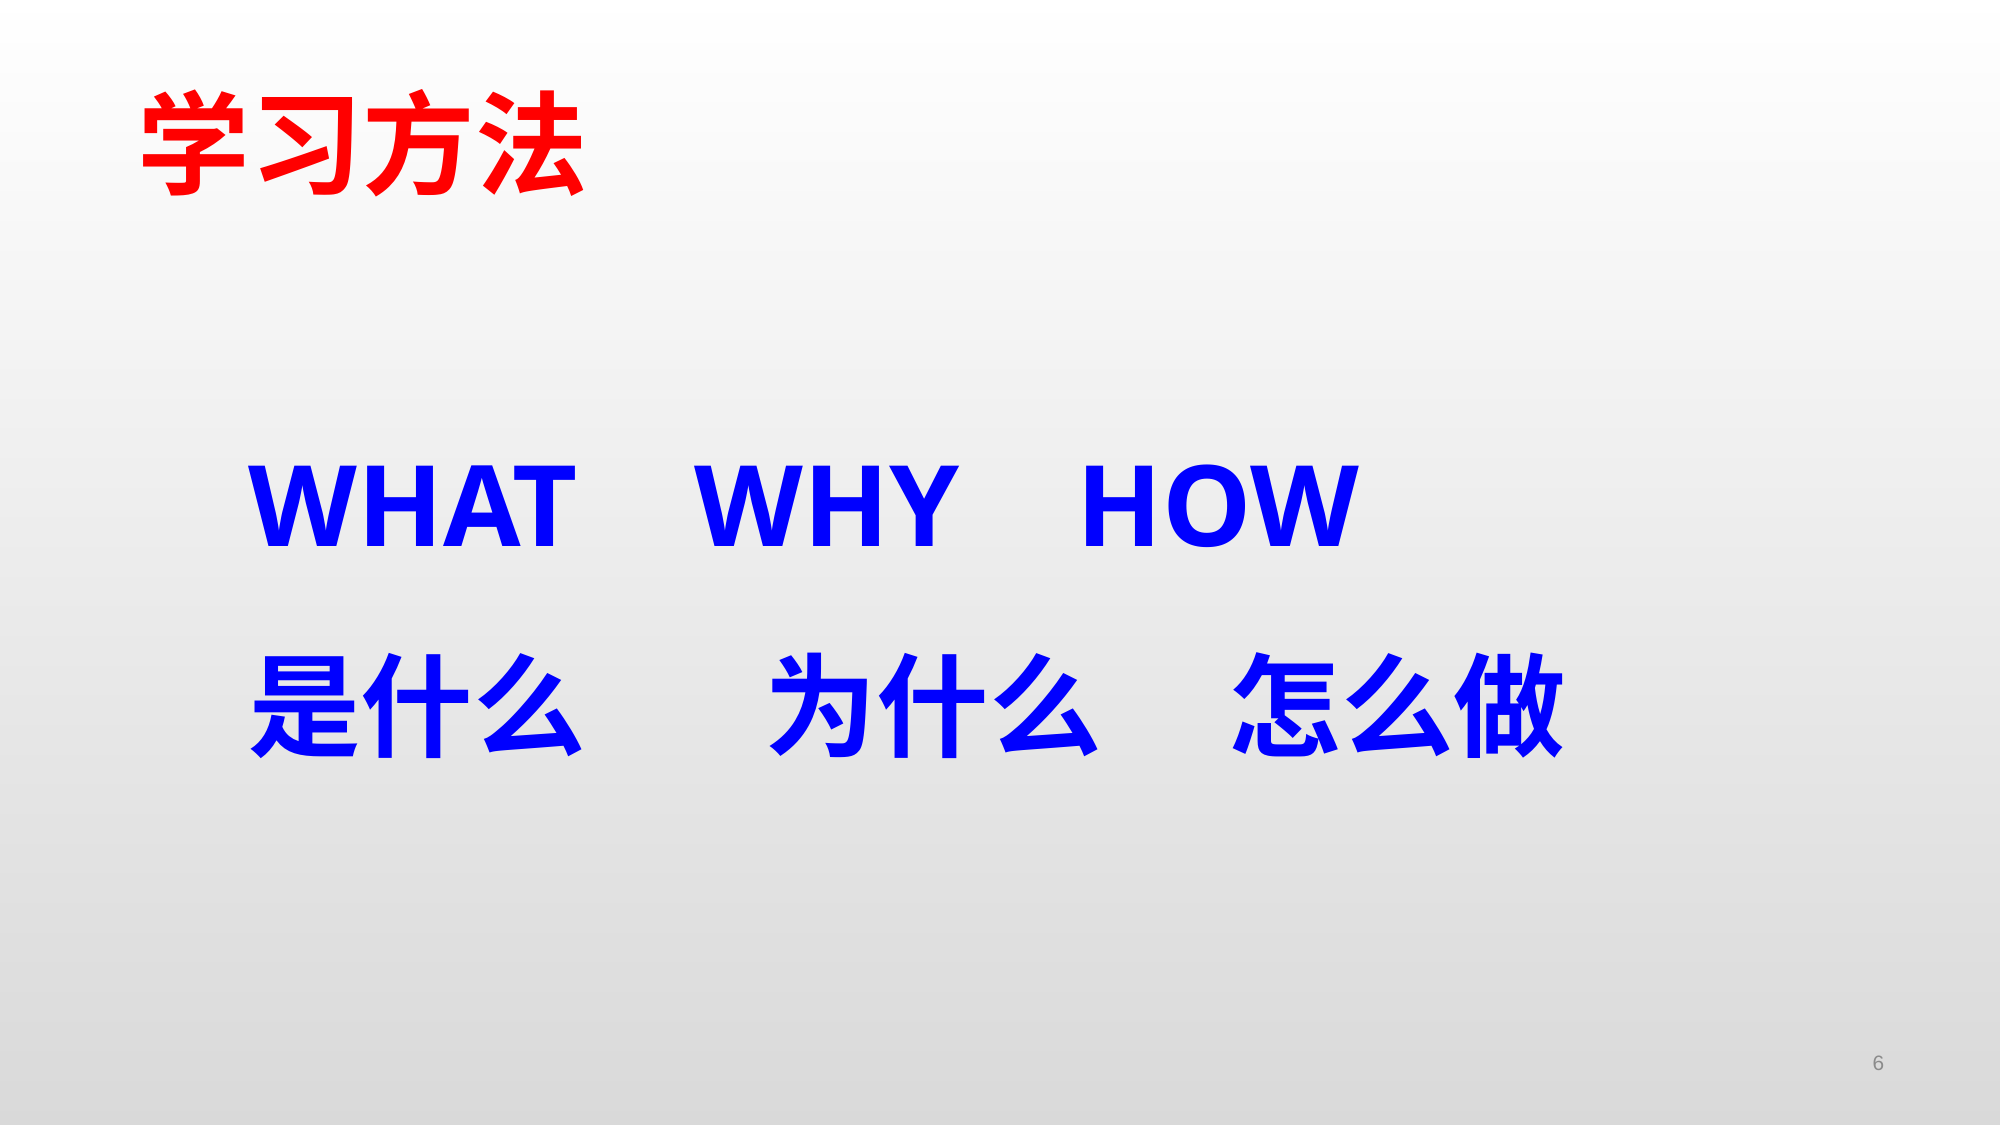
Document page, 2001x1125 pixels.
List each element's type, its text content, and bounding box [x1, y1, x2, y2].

text_box WHAT WHY HOW 是什么 为什么 怎么做 [233, 358, 1767, 779]
slide_number 6 [1456, 1035, 1900, 1088]
text_box 学习方法 [122, 66, 739, 217]
